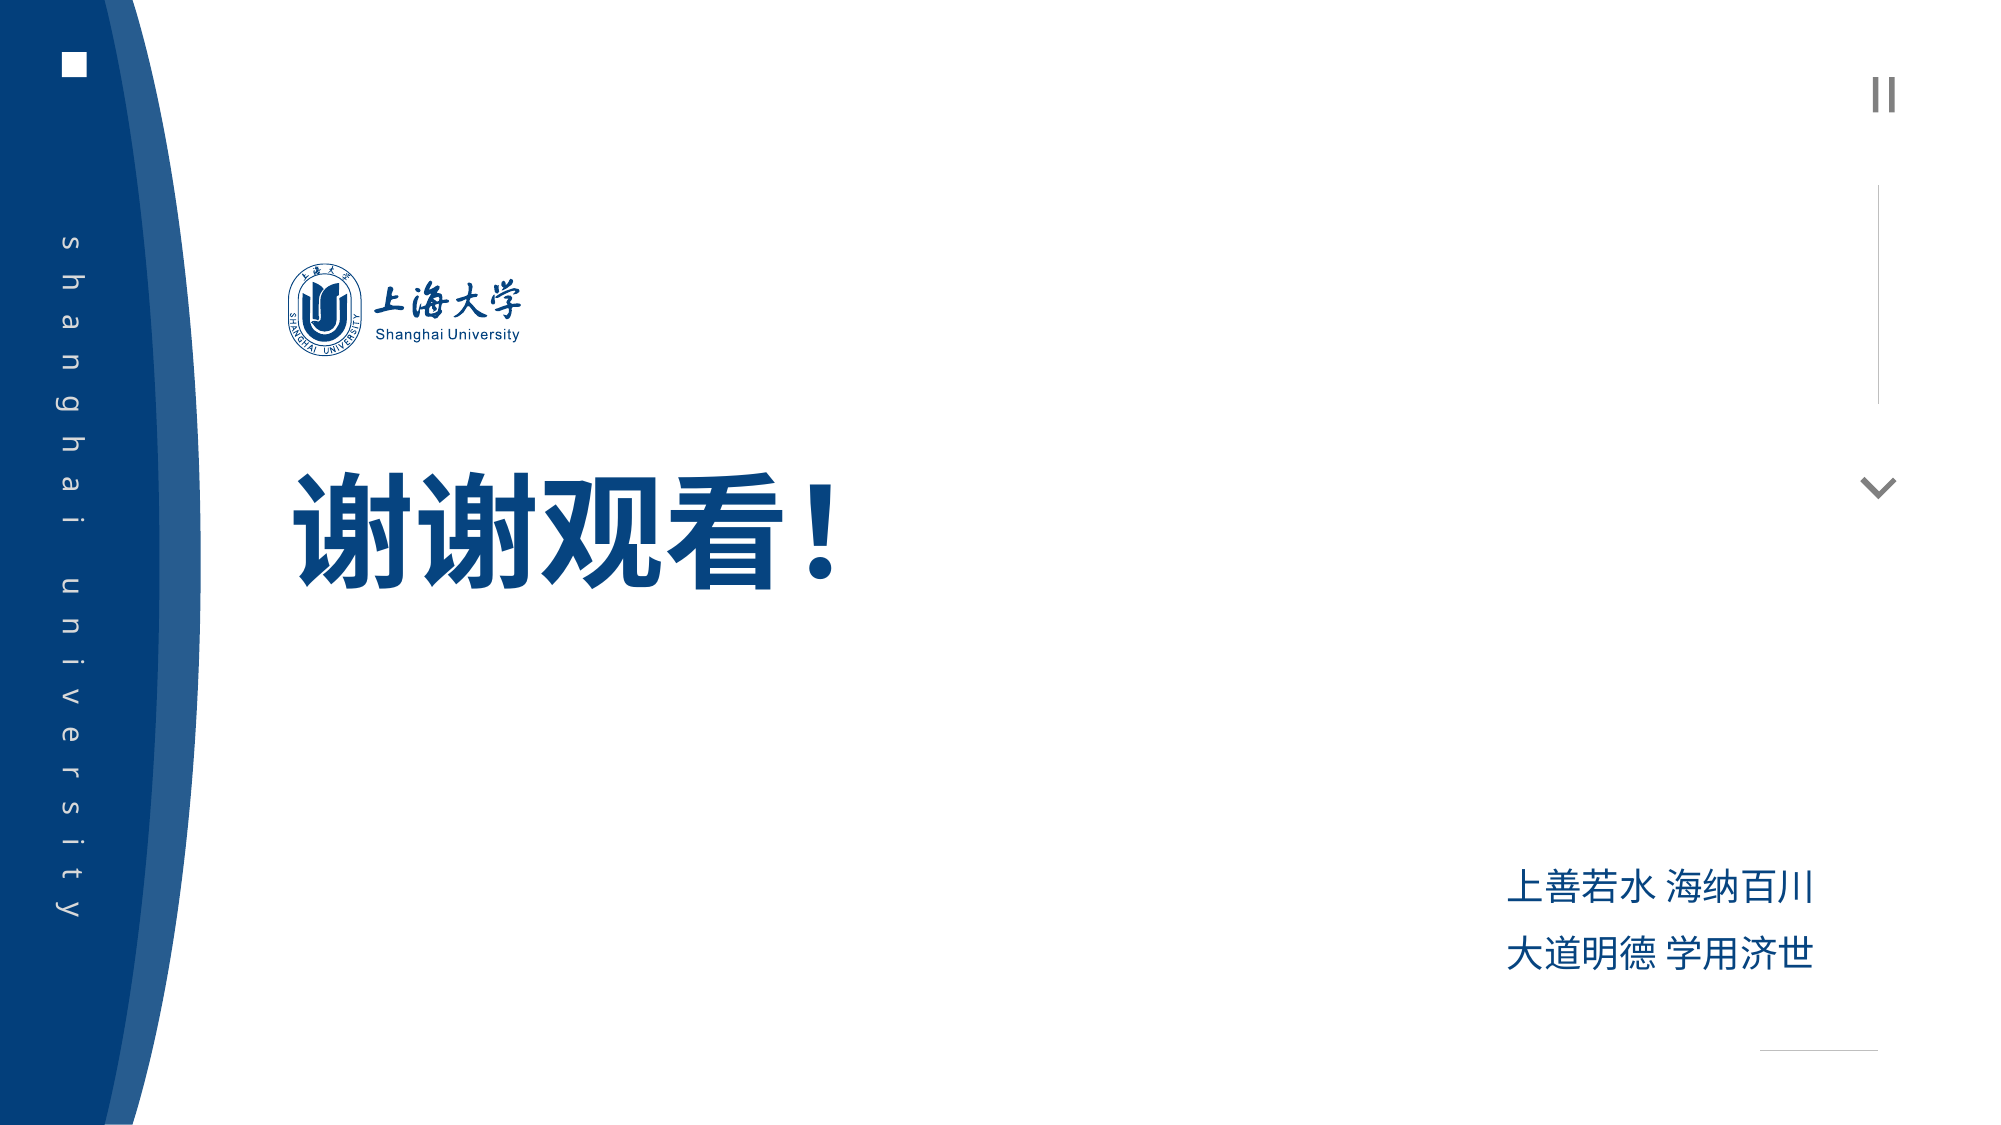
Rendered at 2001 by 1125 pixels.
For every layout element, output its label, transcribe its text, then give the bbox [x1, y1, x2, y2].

text_box [1581, 151, 2000, 1125]
text_box [61, 51, 88, 78]
text_box [106, 0, 202, 1125]
text_box shanghai university [49, 151, 100, 1003]
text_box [1872, 77, 1895, 113]
text_box 谢谢观看！ [274, 430, 984, 611]
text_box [287, 263, 521, 357]
text_box [0, 0, 161, 1125]
text_box [1858, 475, 1899, 501]
text_box 上善若水 海纳百川 大道明德 学用济世 [1492, 832, 1879, 983]
